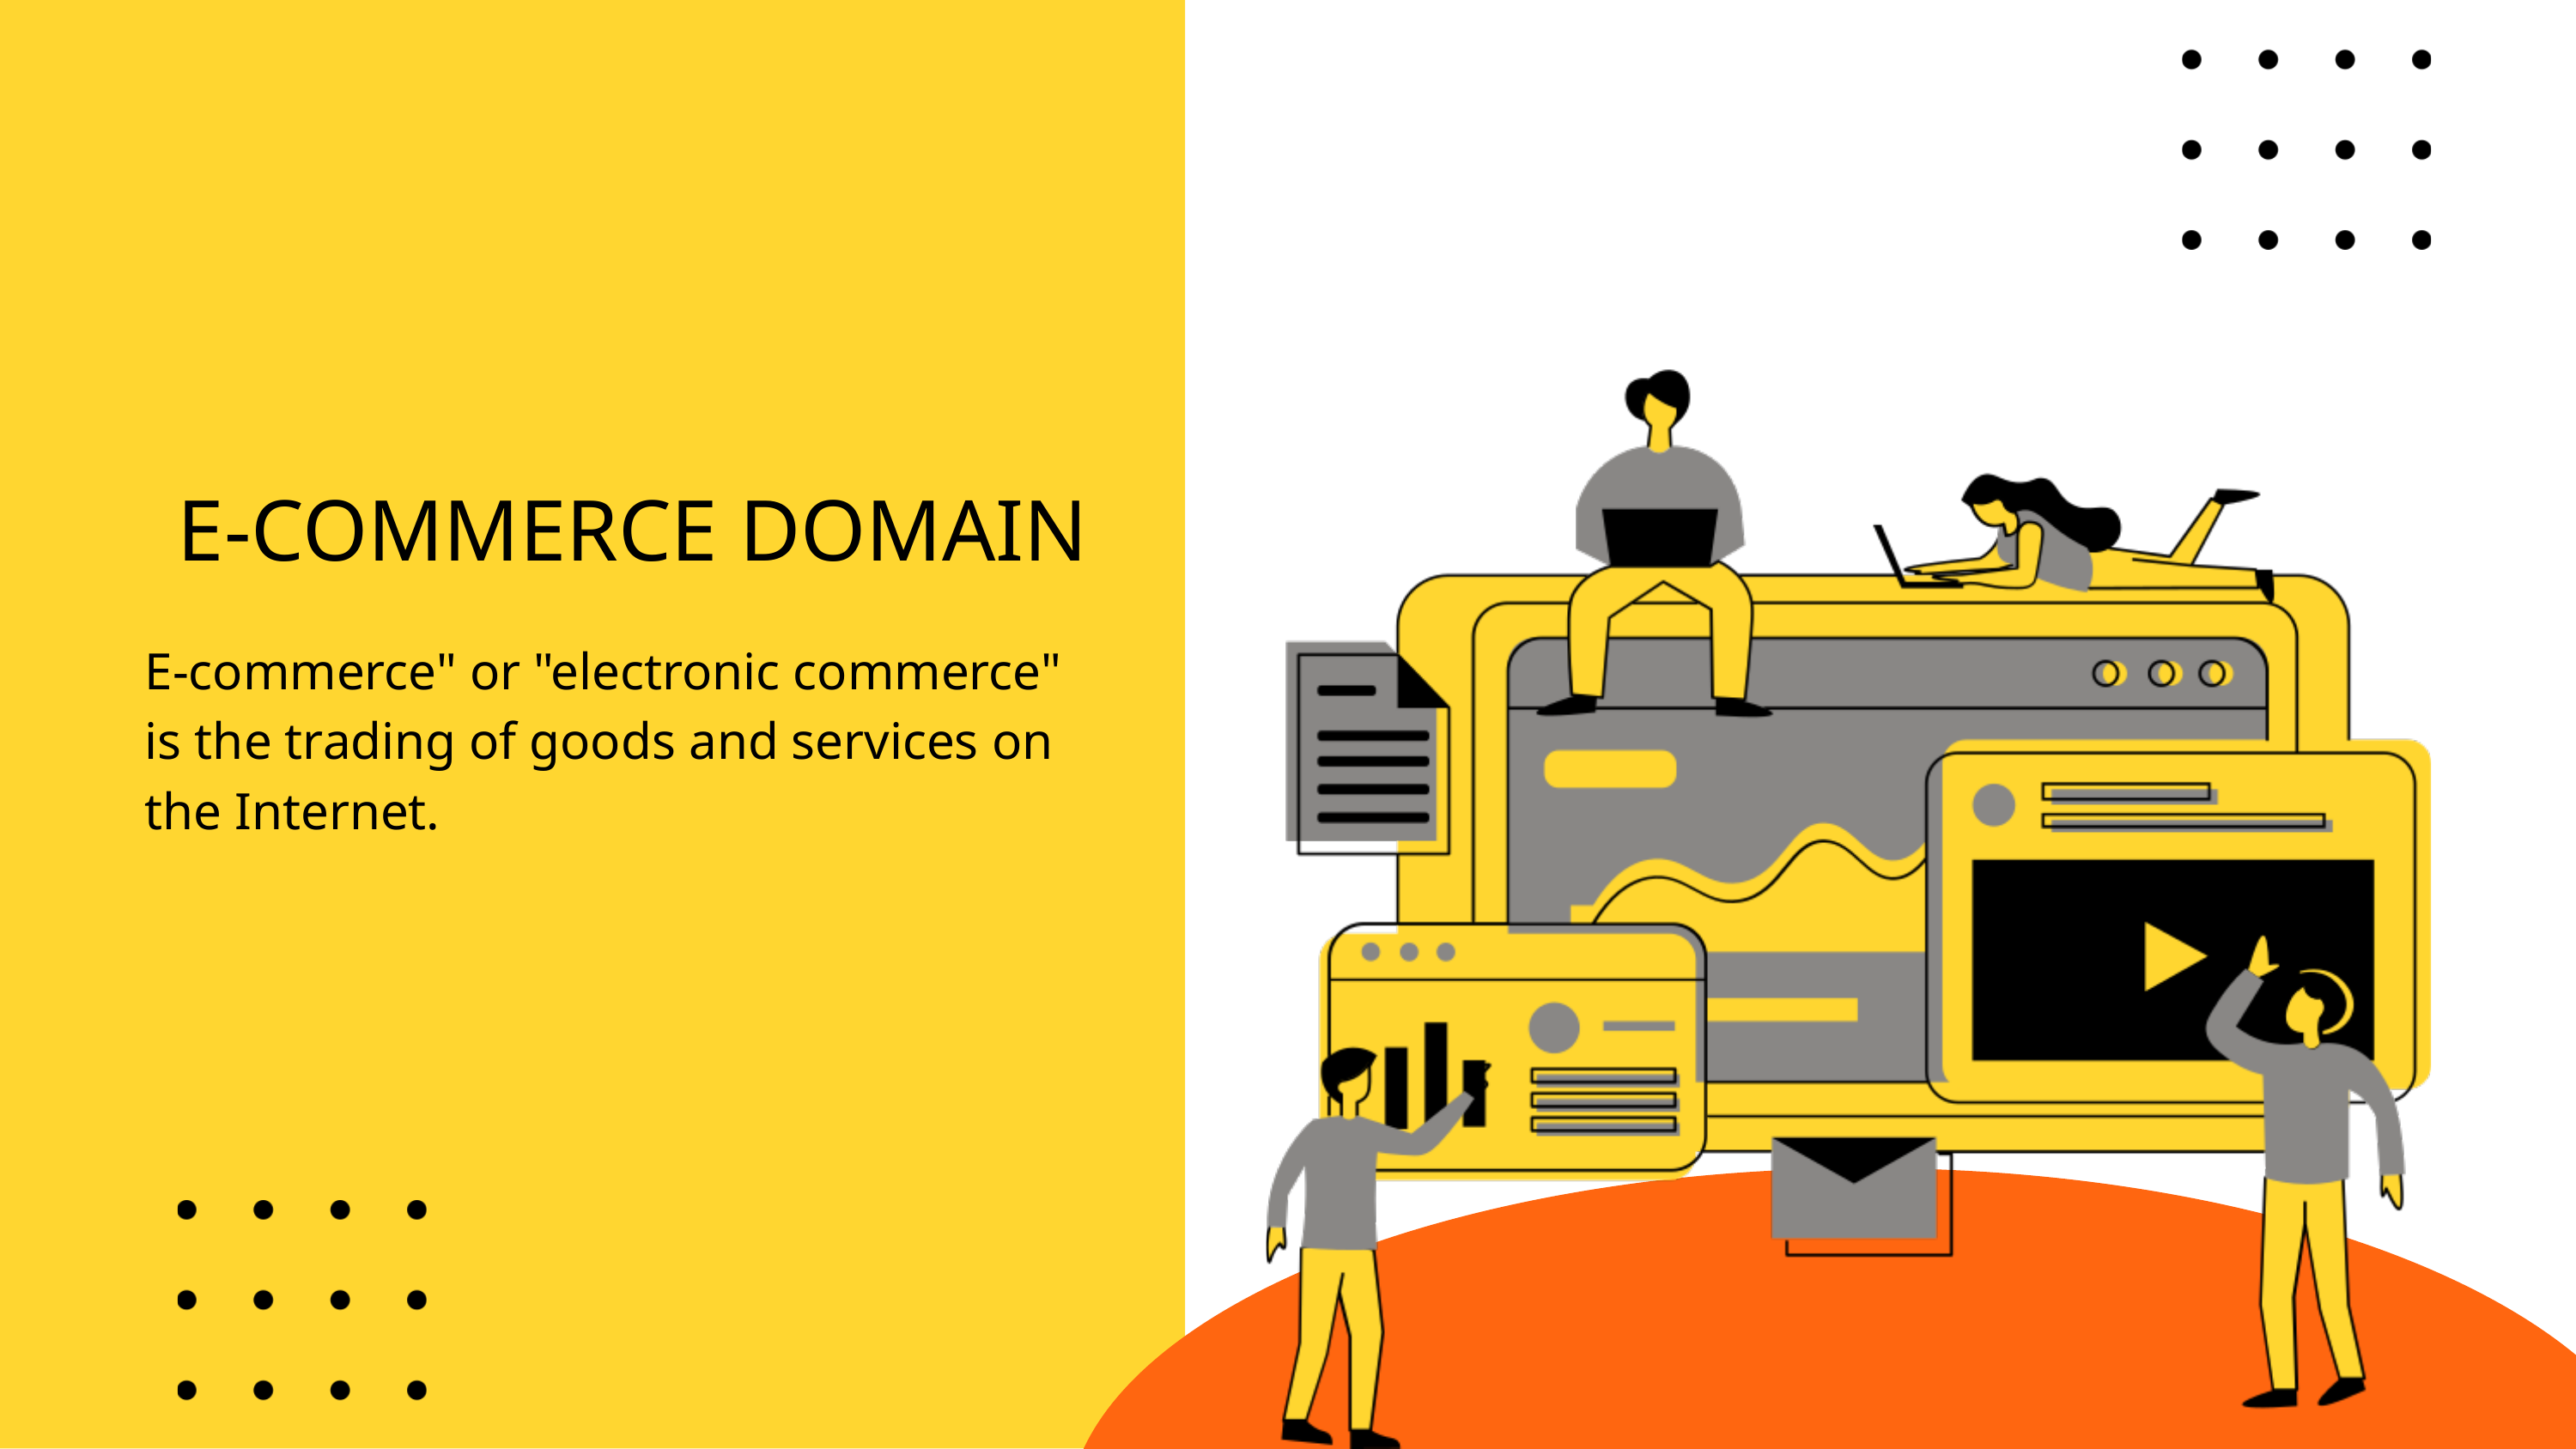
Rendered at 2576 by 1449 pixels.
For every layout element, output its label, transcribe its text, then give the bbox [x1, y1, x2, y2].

text_box E-commerce" or "electronic commerce" is the trading of goods and services on the Internet. [144, 629, 1079, 840]
text_box [2182, 0, 2432, 250]
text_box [1066, 1167, 2576, 1449]
text_box [177, 1200, 427, 1449]
text_box [1266, 368, 2432, 1165]
text_box [0, 0, 1186, 1449]
text_box E-COMMERCE DOMAIN [177, 460, 1207, 578]
